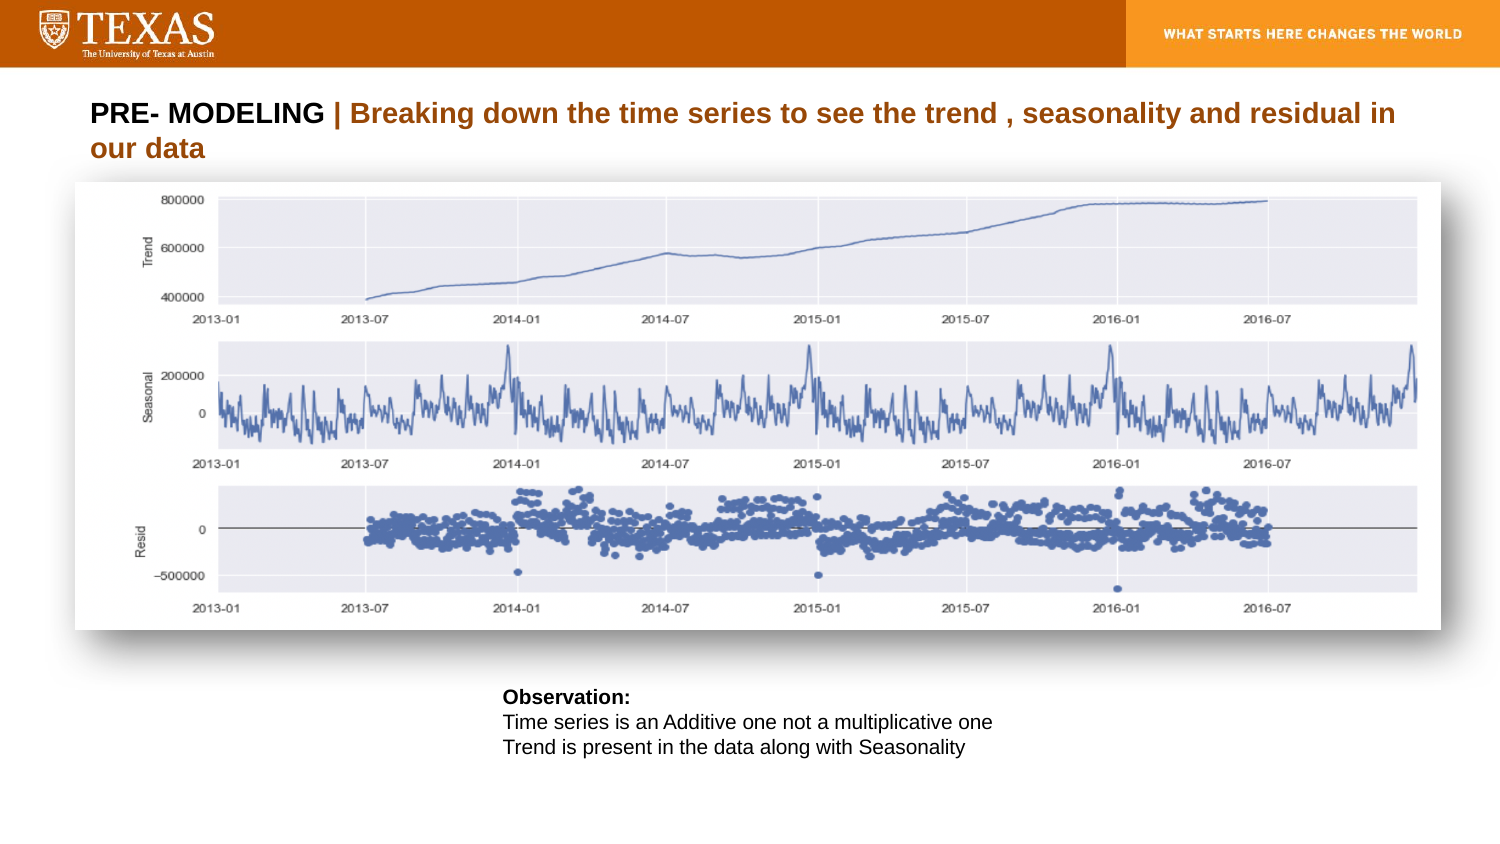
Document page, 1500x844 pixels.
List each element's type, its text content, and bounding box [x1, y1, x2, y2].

title PRE- MODELING | Breaking down the time series to see the trend , seasonality and residual in our data [75, 76, 1464, 179]
picture [0, 0, 1500, 844]
text_box Observation: Time series is an Additive one not a multiplicative one Trend is present in the data along with Seasonality [487, 675, 1061, 766]
